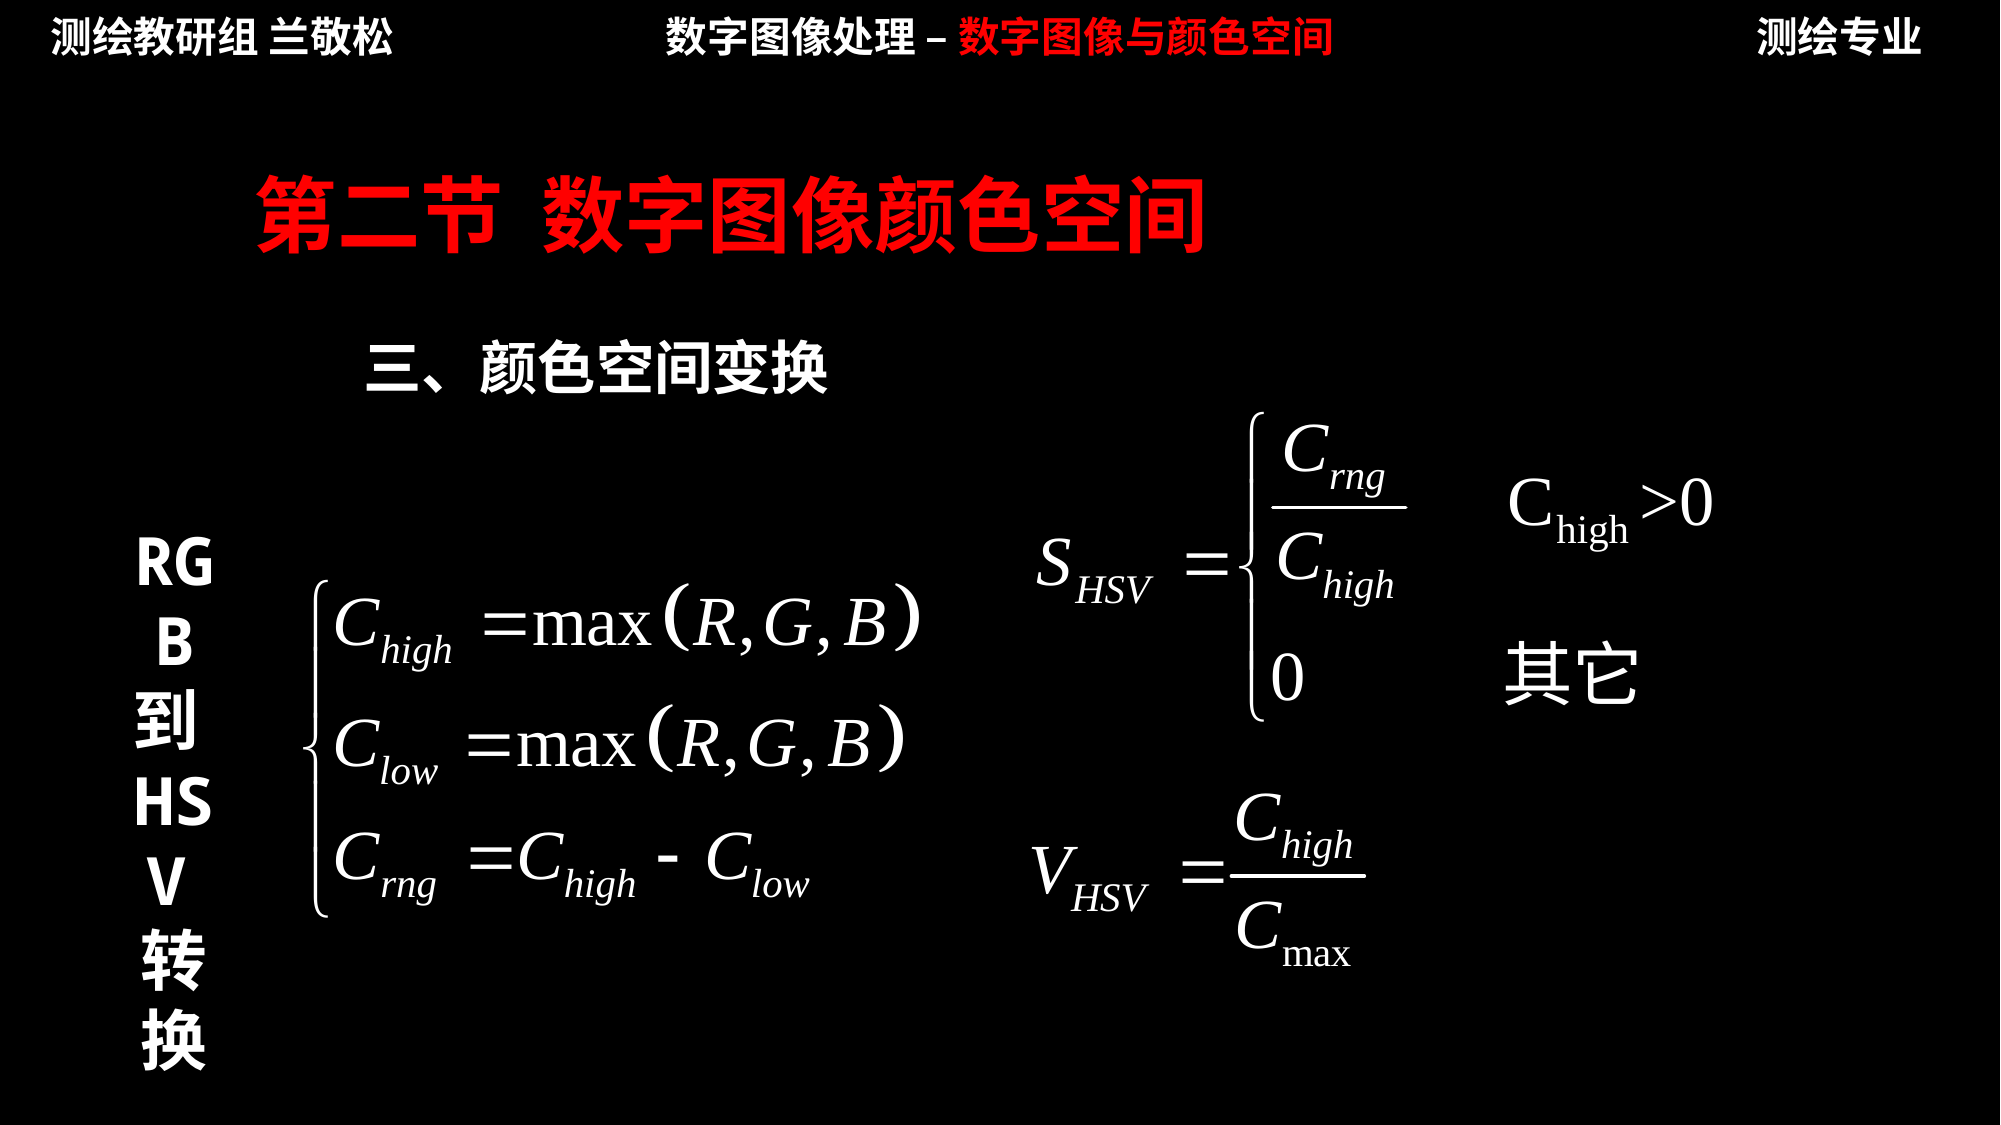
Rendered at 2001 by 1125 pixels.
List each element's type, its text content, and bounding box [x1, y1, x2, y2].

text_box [1024, 770, 1378, 982]
text_box 测绘专业 [1741, 3, 1939, 69]
text_box 数字图像处理 – 数字图像与颜色空间 [651, 3, 1349, 69]
text_box 三、颜色空间变换 [348, 323, 869, 409]
text_box 第二节 数字图像颜色空间 [239, 155, 1223, 271]
text_box 测绘教研组 兰敬松 [35, 3, 409, 69]
text_box RGB 到HSV转 换 [99, 511, 249, 1087]
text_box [287, 567, 930, 931]
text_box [1024, 397, 1726, 738]
